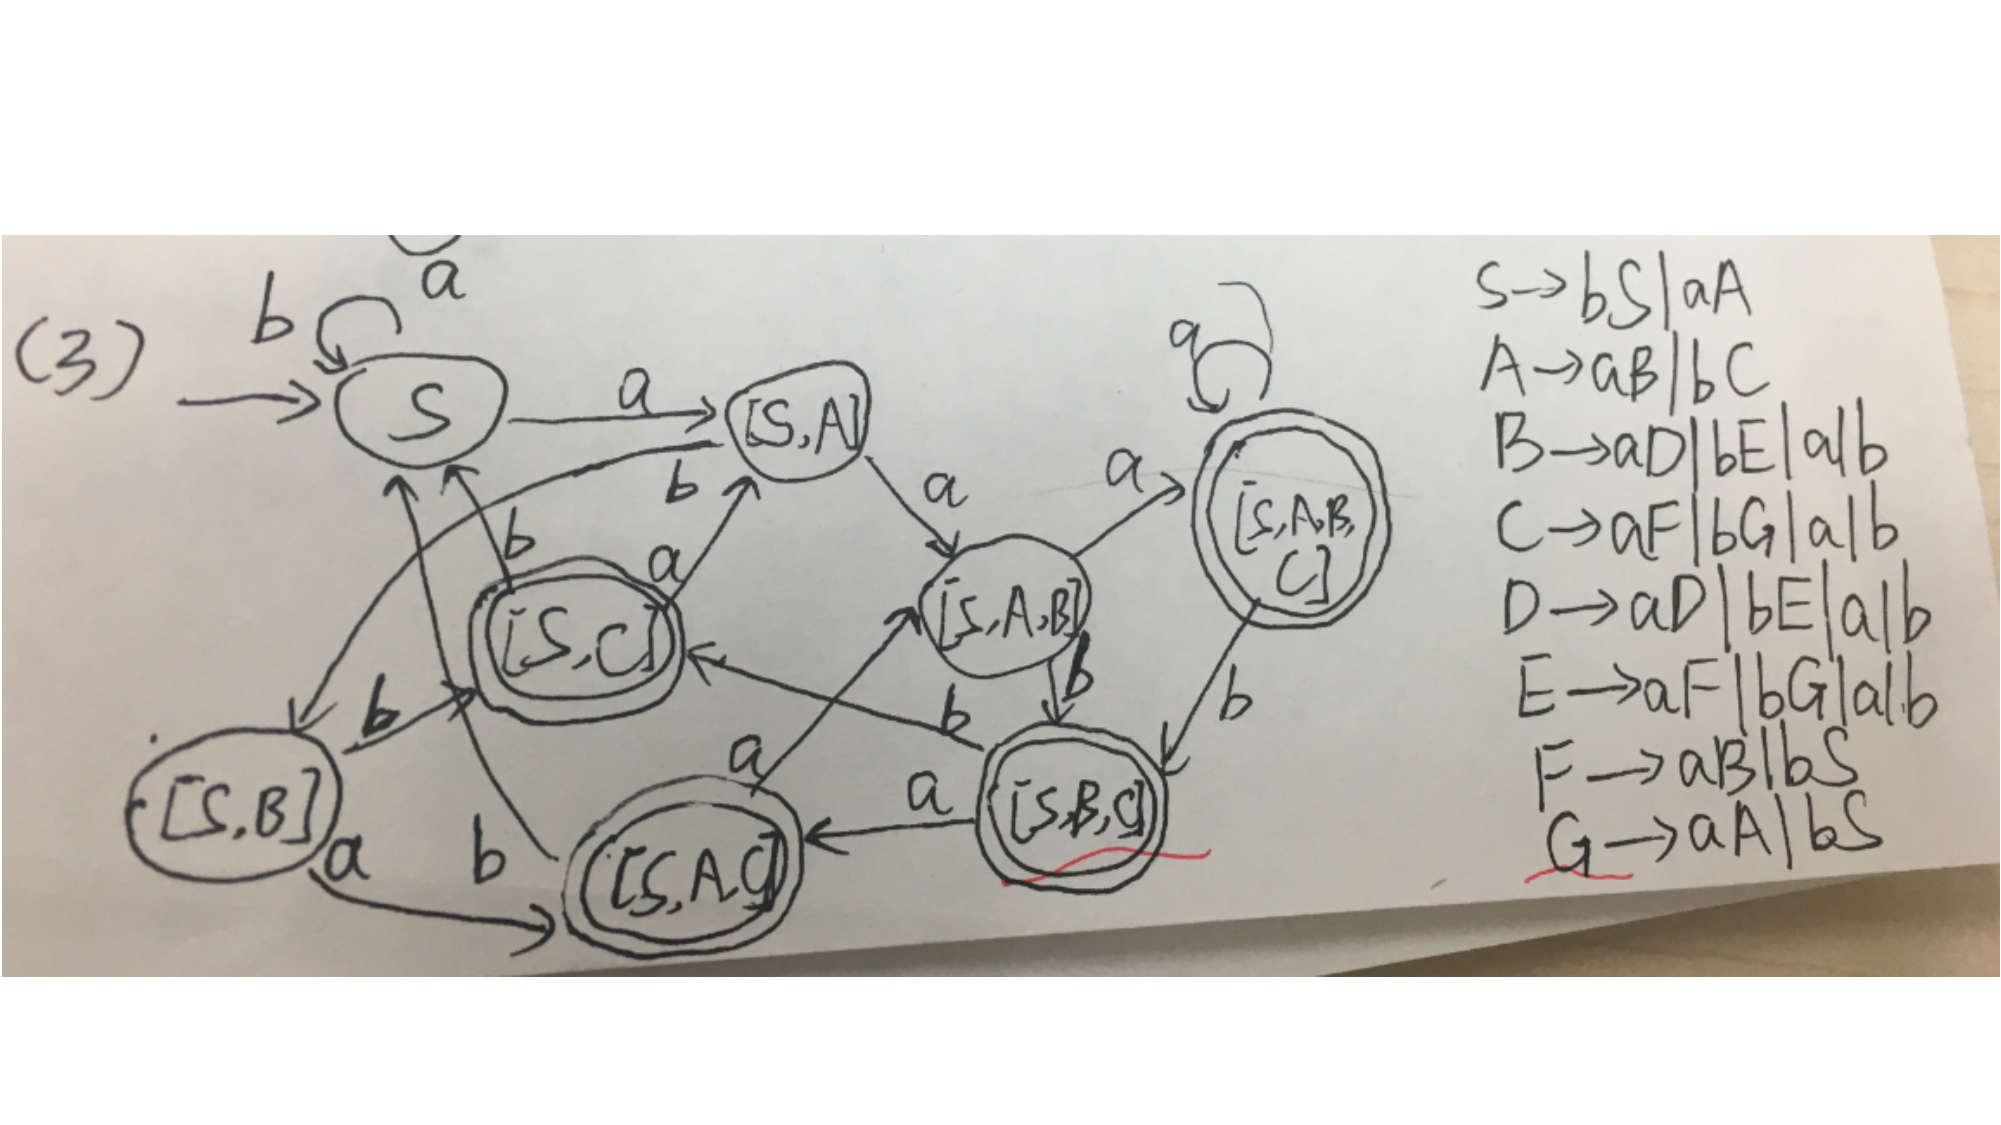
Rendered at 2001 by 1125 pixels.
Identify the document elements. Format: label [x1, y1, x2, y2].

list [2, 235, 2000, 977]
